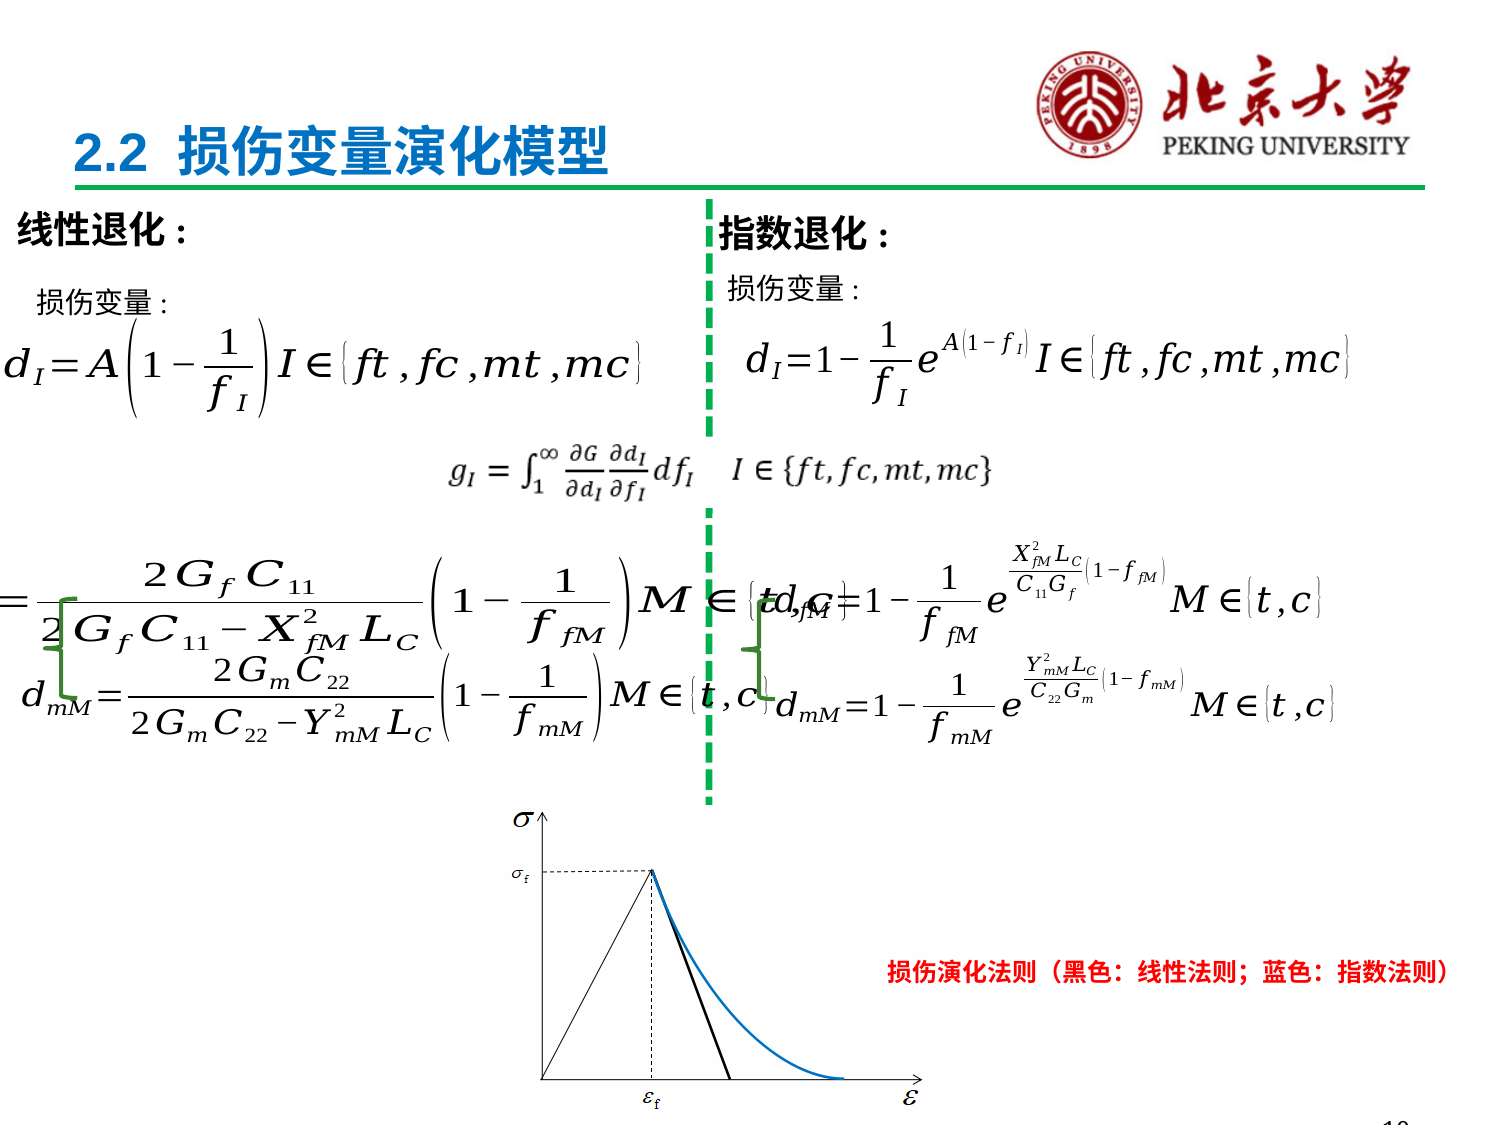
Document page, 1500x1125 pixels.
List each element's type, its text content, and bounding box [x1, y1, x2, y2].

picture [431, 437, 1000, 508]
text_box [742, 599, 776, 700]
title 2.2 损伤变量演化模型 [58, 90, 856, 182]
text_box 损伤变量: [714, 263, 875, 313]
text_box 指数退化: [703, 180, 928, 263]
picture [1022, 39, 1425, 167]
text_box 损伤演化法则（黑色：线性法则；蓝色：指数法则） [937, 949, 1485, 995]
picture [503, 805, 934, 1113]
text_box 损伤变量: [21, 276, 183, 327]
text_box 线性退化: [1, 199, 203, 259]
slide_number 10 [1074, 1080, 1426, 1125]
text_box [44, 597, 78, 699]
